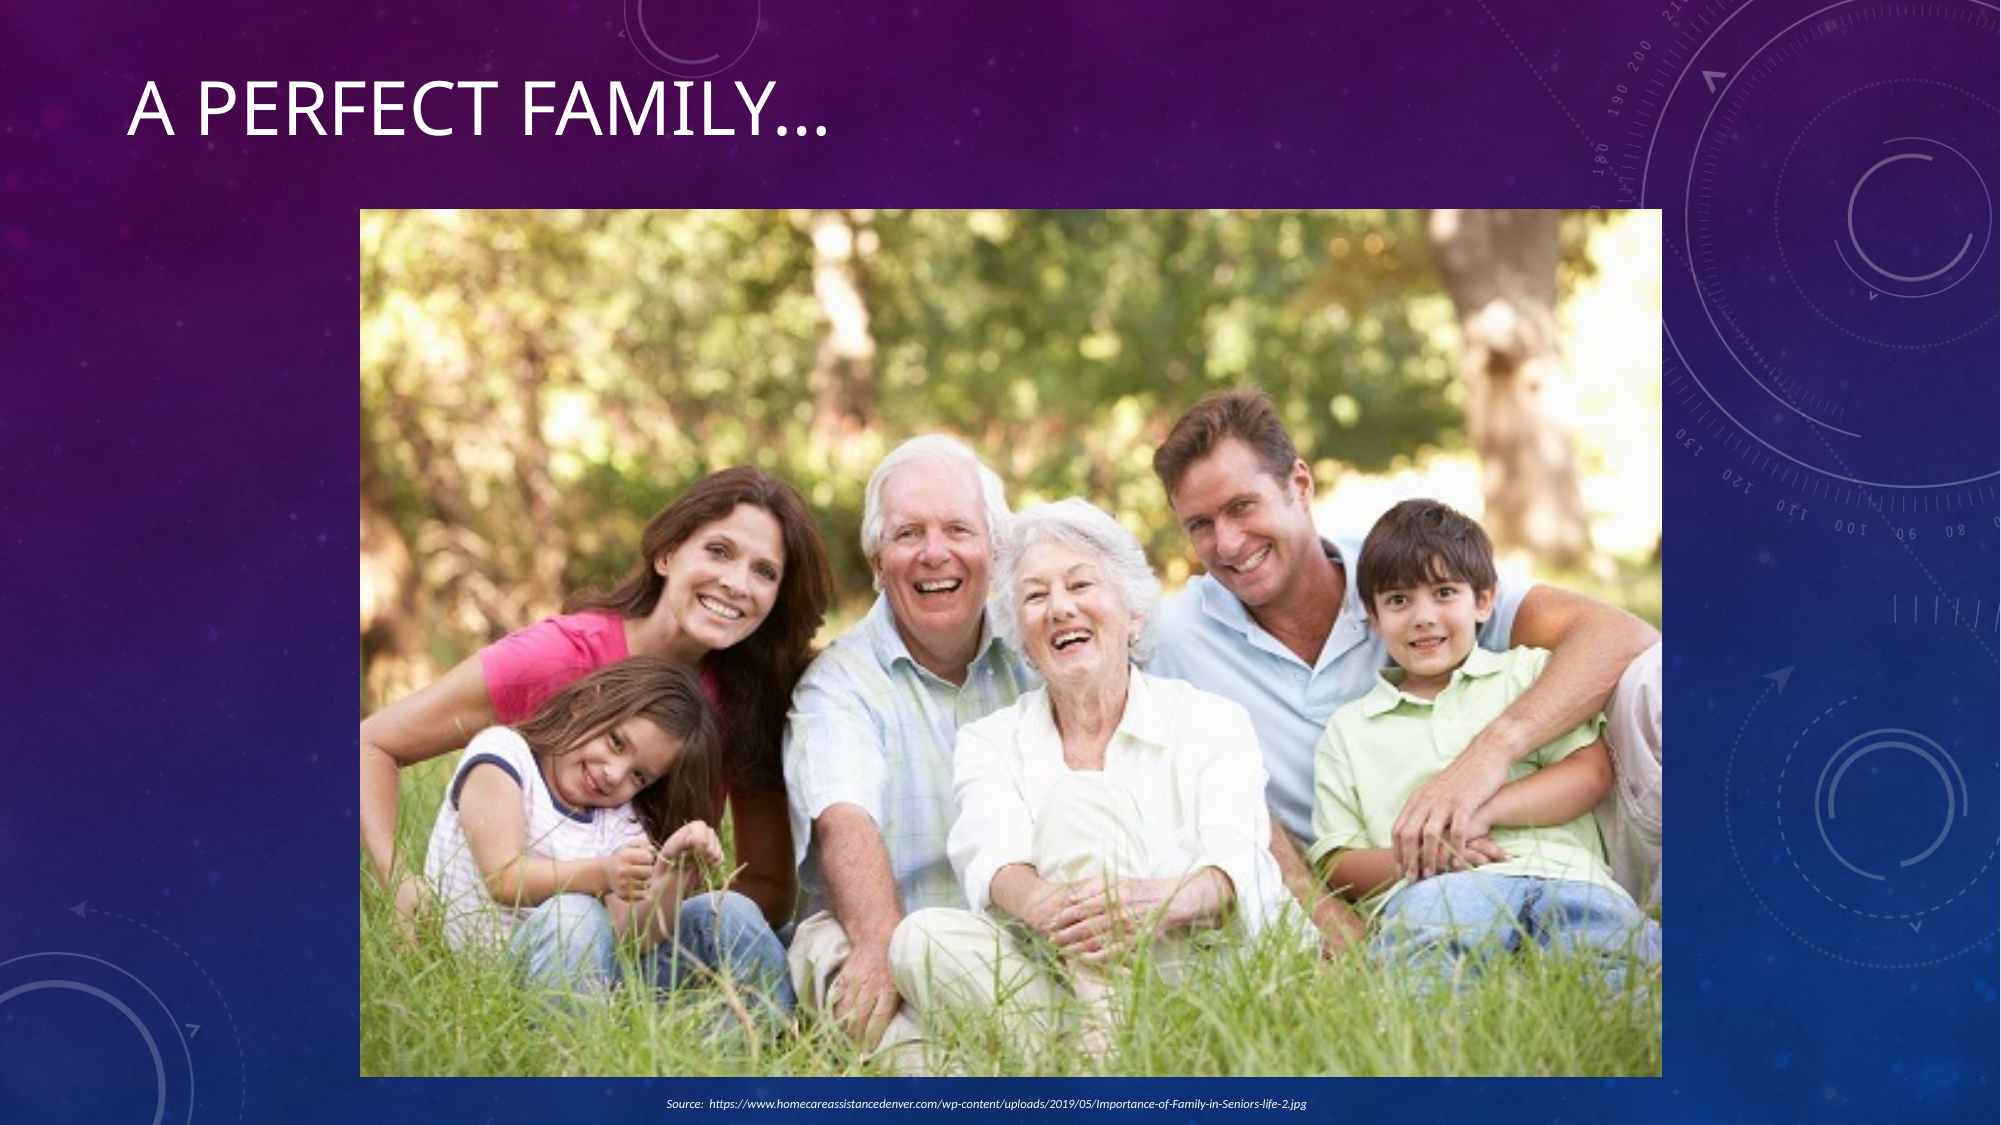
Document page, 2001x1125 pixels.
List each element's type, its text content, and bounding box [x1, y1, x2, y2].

text_box Source: https://www.homecareassistancedenver.com/wp-content/uploads/2019/05/Importance-of-Family-in-Seniors-life-2.jpg [651, 1090, 1332, 1119]
picture [0, 0, 2001, 1125]
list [360, 209, 1662, 1078]
title A Perfect family… [112, 0, 1775, 212]
